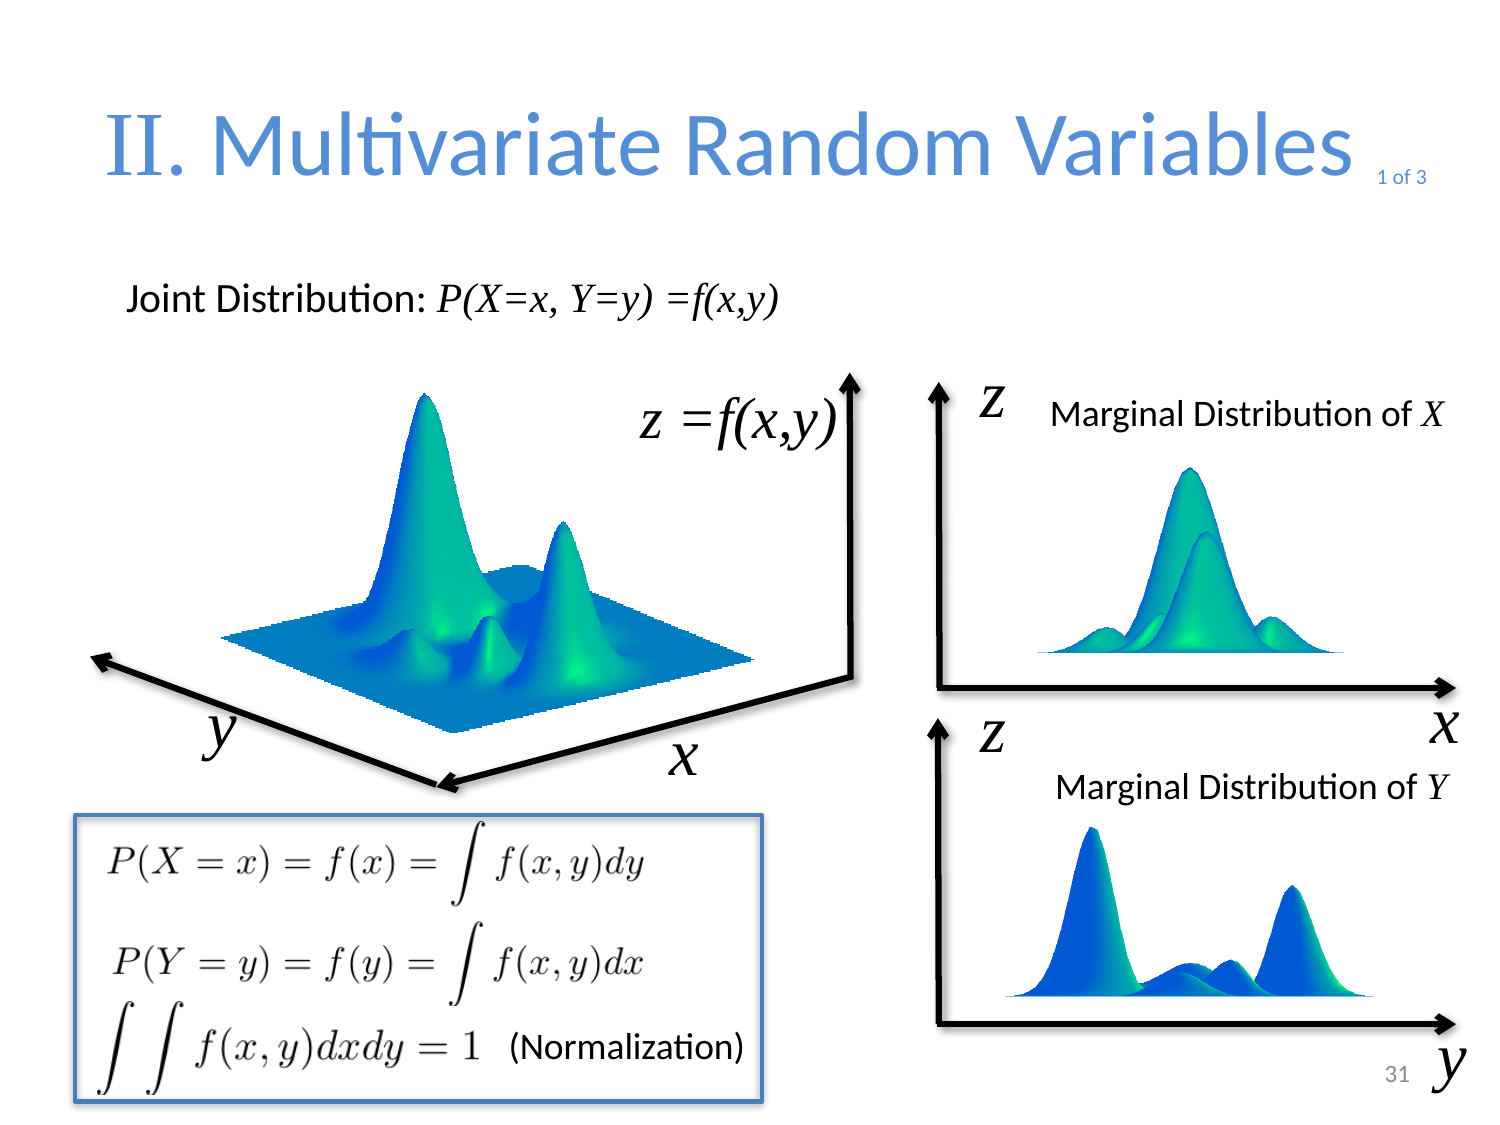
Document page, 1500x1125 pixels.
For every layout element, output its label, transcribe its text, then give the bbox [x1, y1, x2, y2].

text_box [436, 675, 854, 788]
picture [127, 319, 821, 675]
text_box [89, 656, 437, 785]
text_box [74, 814, 763, 1102]
text_box z =f(x,y) [824, 372, 854, 458]
text_box Joint Distribution: P(X=x, Y=y) =f(x,y) [111, 263, 795, 329]
title II. Multivariate Random Variables 1 of 3 [75, 45, 1457, 233]
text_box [936, 343, 1495, 1102]
